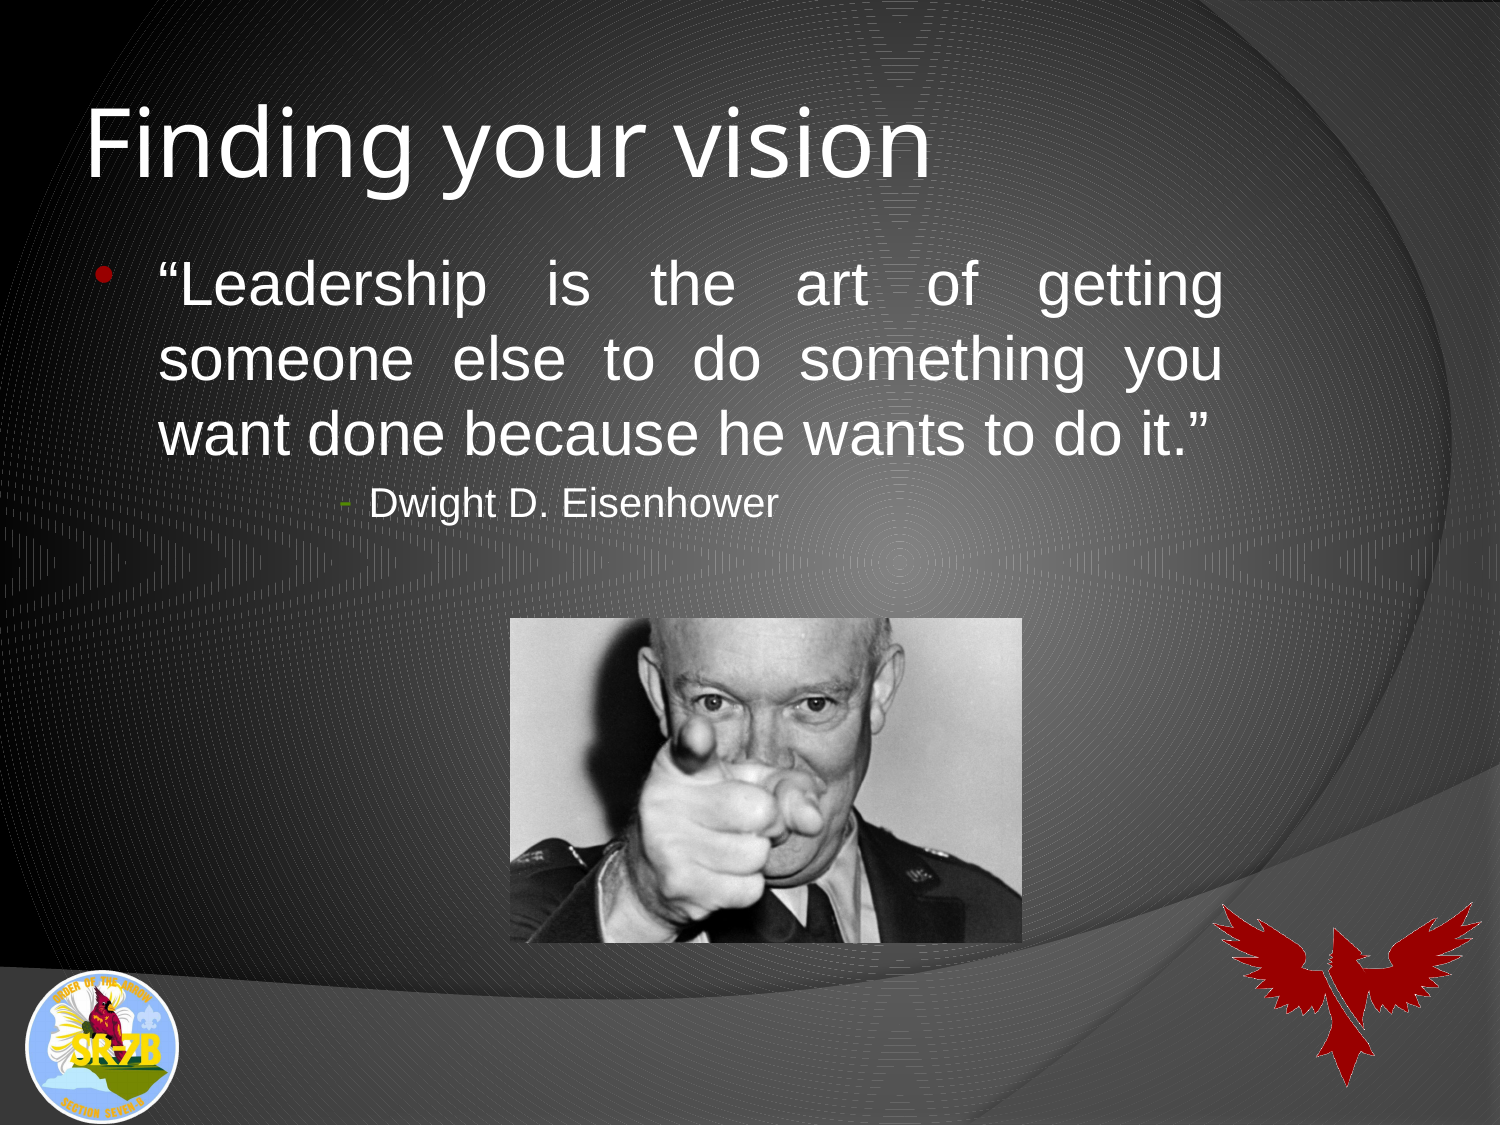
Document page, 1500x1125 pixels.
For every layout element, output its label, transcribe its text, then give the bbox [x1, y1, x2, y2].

picture [509, 618, 1022, 944]
list “Leadership is the art of getting someone else to do something you want done because he wants to do it.” Dwight D. Eisenhower [75, 235, 1242, 619]
picture [25, 970, 179, 1124]
picture [1194, 875, 1500, 1114]
title Finding your vision [75, 45, 1300, 233]
